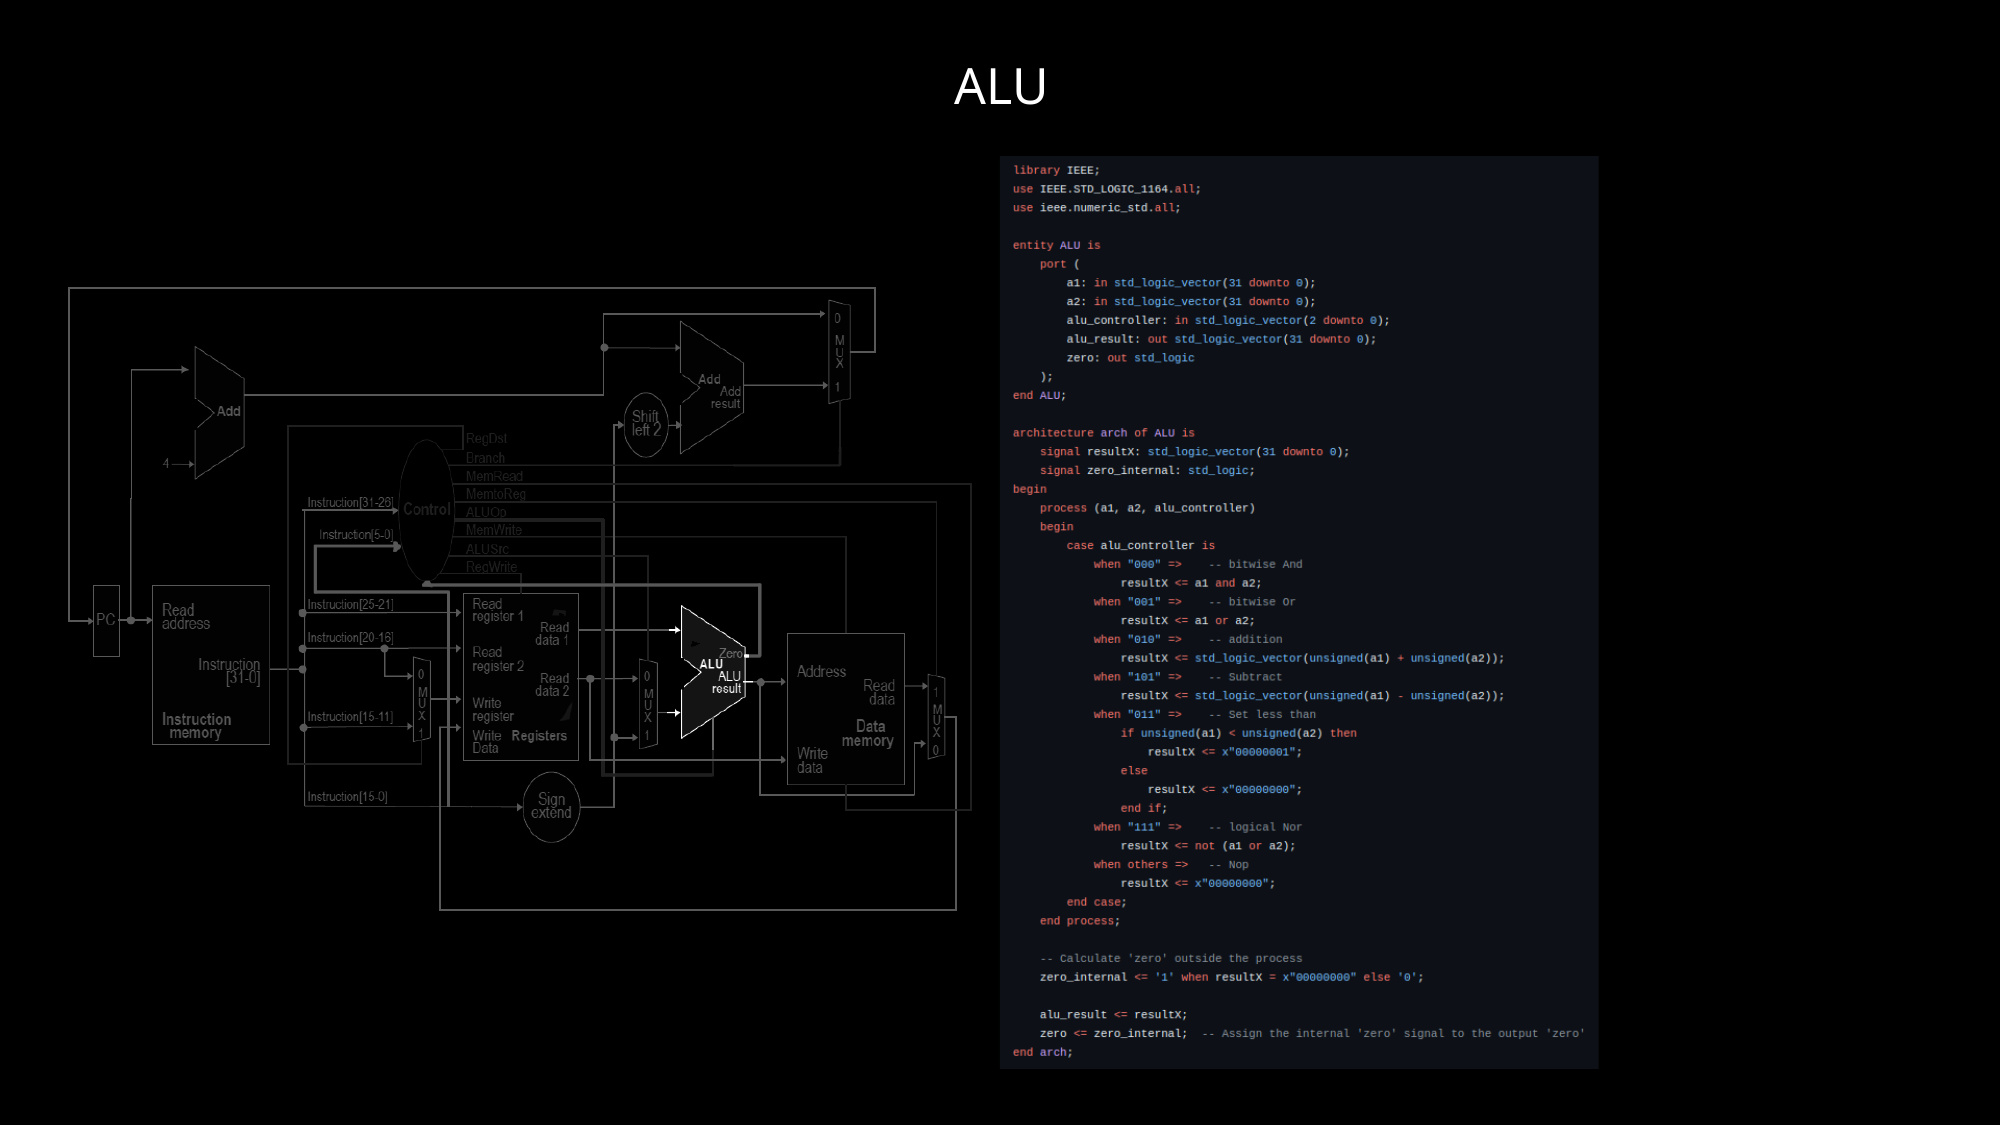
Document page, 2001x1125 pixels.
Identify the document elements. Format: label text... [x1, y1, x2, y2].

picture [51, 156, 1599, 1069]
text_box ALU [939, 47, 1180, 123]
